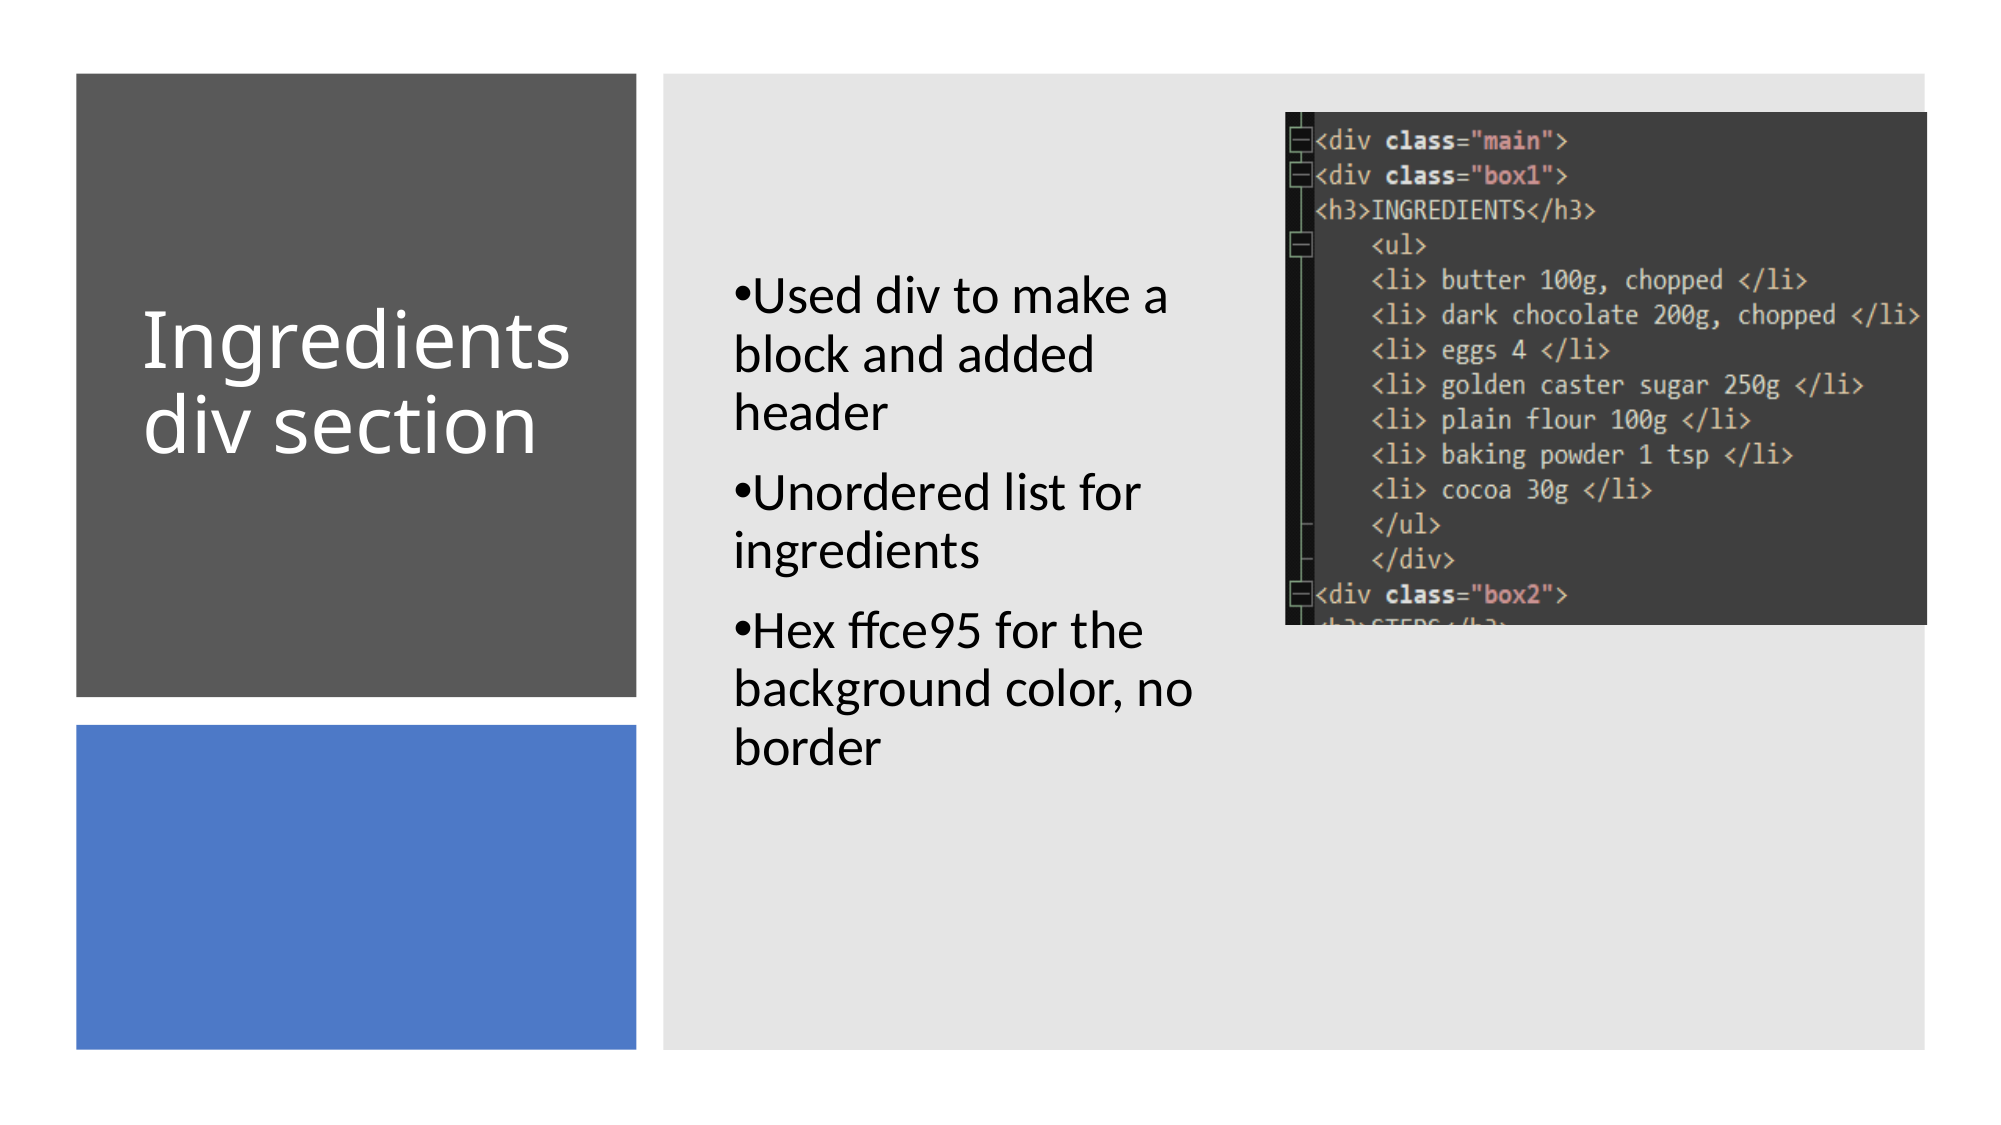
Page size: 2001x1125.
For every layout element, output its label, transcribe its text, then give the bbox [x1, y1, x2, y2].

text_box [75, 724, 637, 1051]
picture [1285, 112, 1928, 625]
list Used div to make a block and added header Unordered list for ingredients Hex ffce95 for the background color, no border [718, 112, 1274, 1011]
text_box [75, 72, 637, 698]
text_box [662, 72, 1926, 1051]
title Ingredients div section [127, 120, 595, 652]
